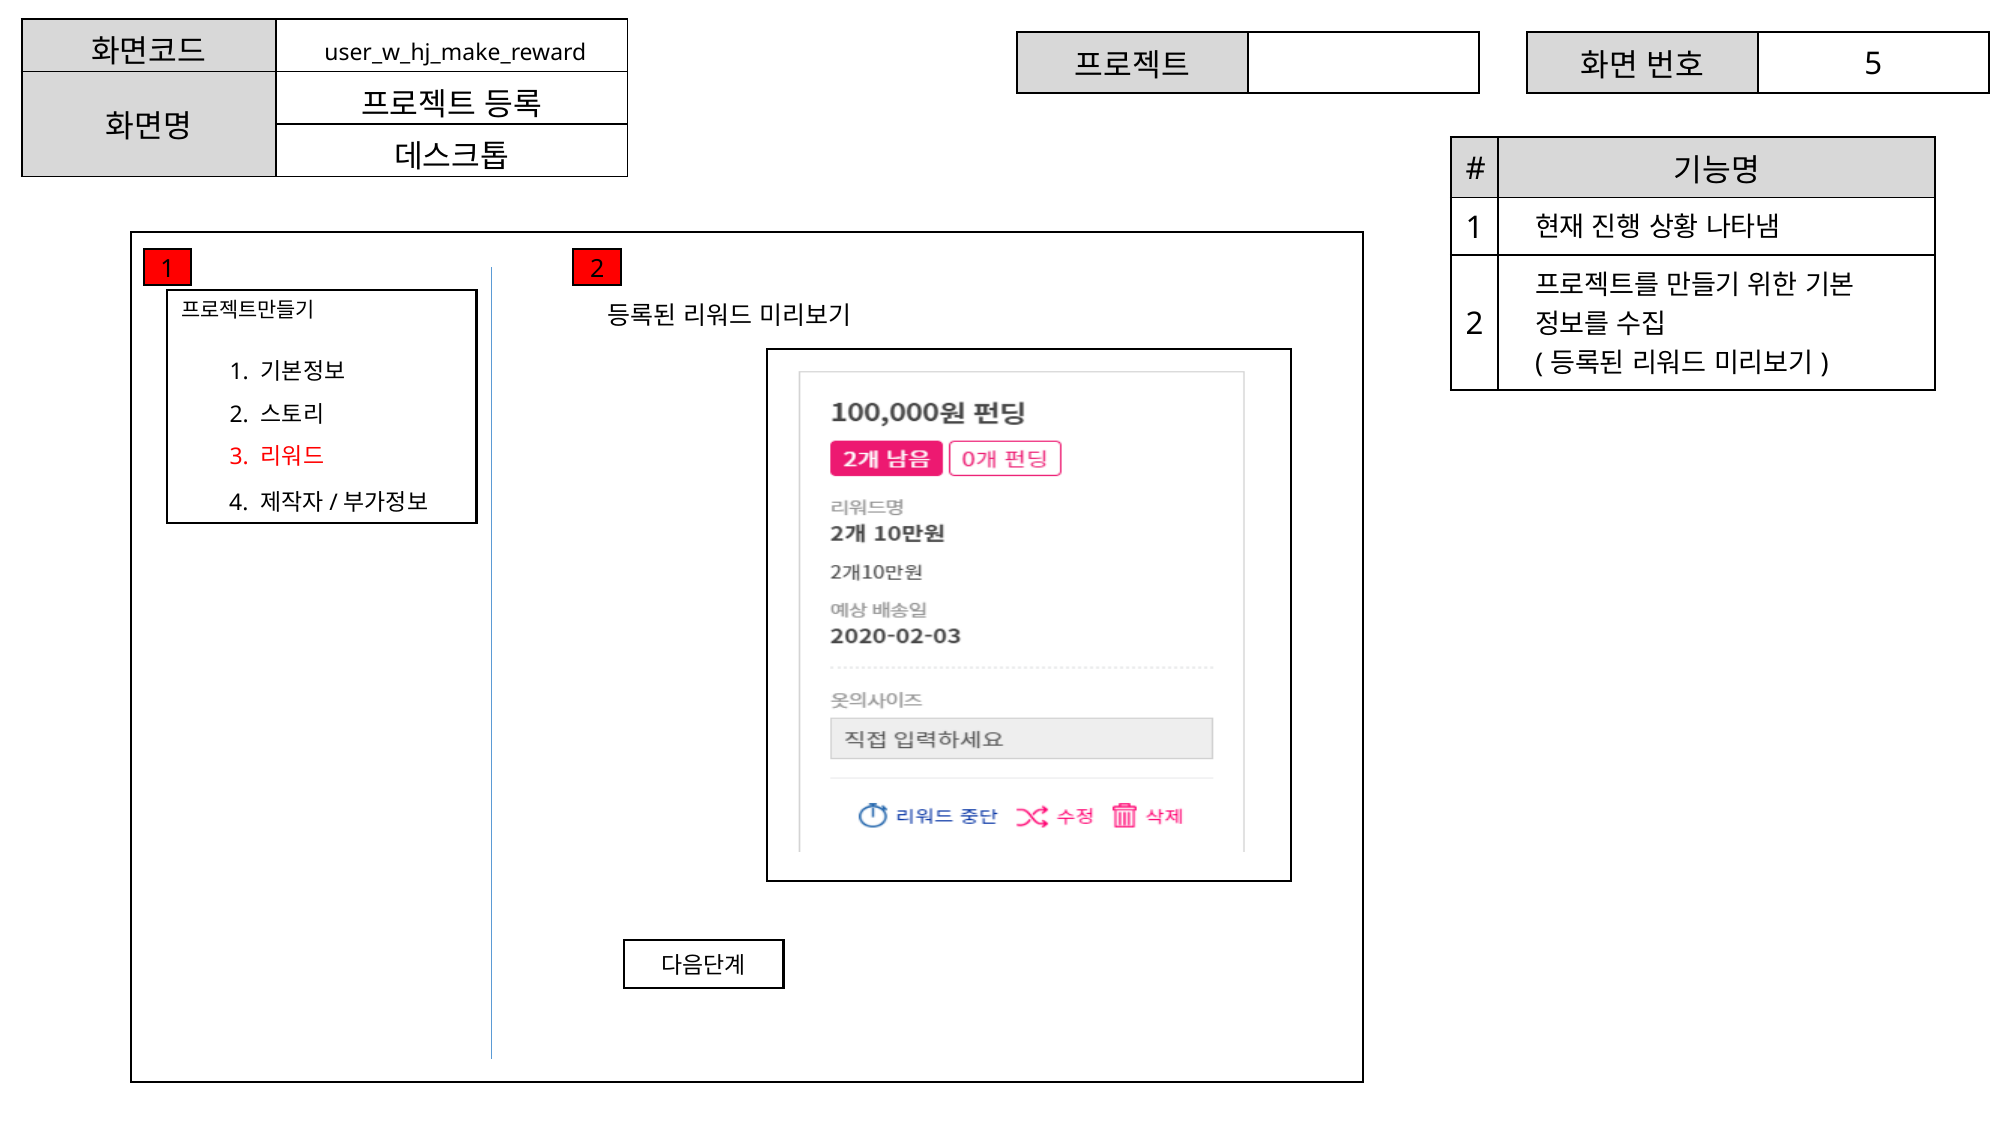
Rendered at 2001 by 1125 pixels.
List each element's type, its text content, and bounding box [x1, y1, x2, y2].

table_header 화면 번호 [1528, 33, 1757, 92]
table_cell 현재 진행 상황 나타냄 [1499, 198, 1934, 254]
table_cell 화면명 [23, 72, 275, 176]
table_header 5 [1759, 33, 1988, 92]
table_cell 프로젝트 등록 [277, 72, 627, 123]
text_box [573, 249, 1291, 988]
table_header user_w_hj_make_reward [277, 20, 627, 71]
table_cell 1 [1452, 198, 1497, 254]
table_header 프로젝트 [1018, 33, 1247, 92]
table_header 화면코드 [23, 20, 275, 71]
text_box [130, 231, 1364, 1083]
table_cell 2 [1452, 256, 1497, 389]
table_header # [1452, 138, 1497, 197]
table_cell 데스크톱 [277, 125, 627, 176]
table_header 기능명 [1499, 138, 1934, 197]
table_header [1249, 33, 1478, 92]
table_cell 프로젝트를 만들기 위한 기본 정보를 수집 (등록된 리워드 미리보기) [1499, 256, 1934, 389]
